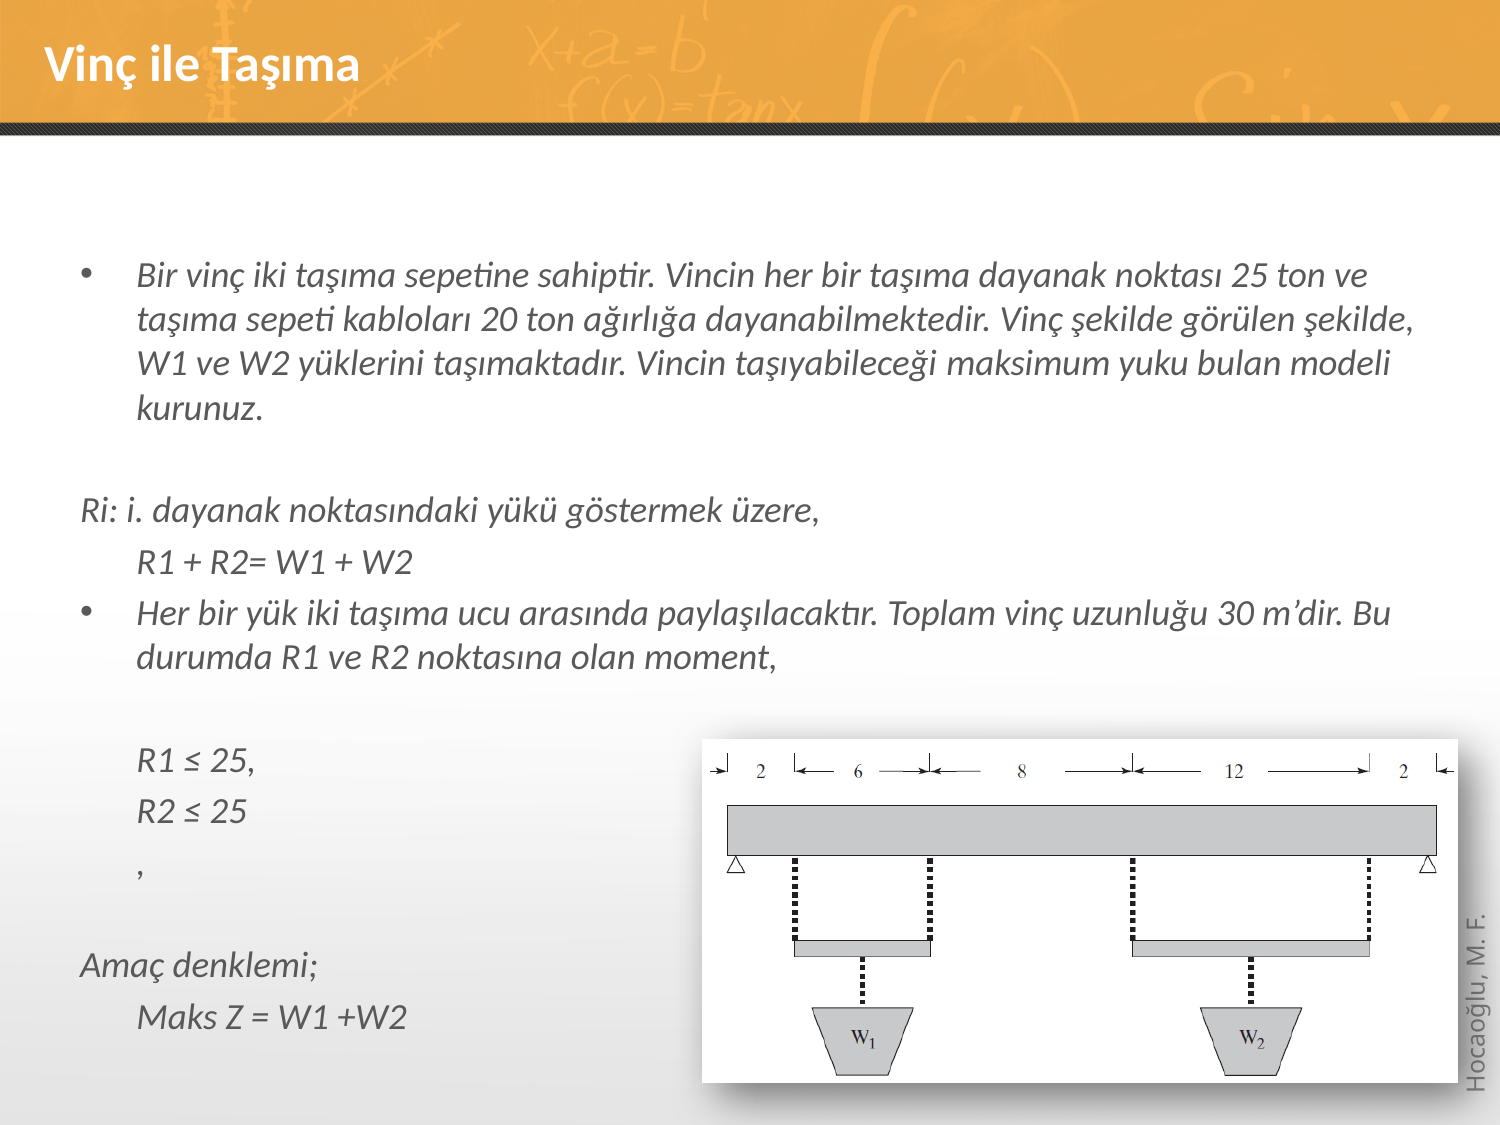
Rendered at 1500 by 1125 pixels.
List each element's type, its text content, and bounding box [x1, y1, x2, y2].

picture [0, 0, 1500, 1125]
title Vinç ile Taşıma [29, 0, 1287, 126]
